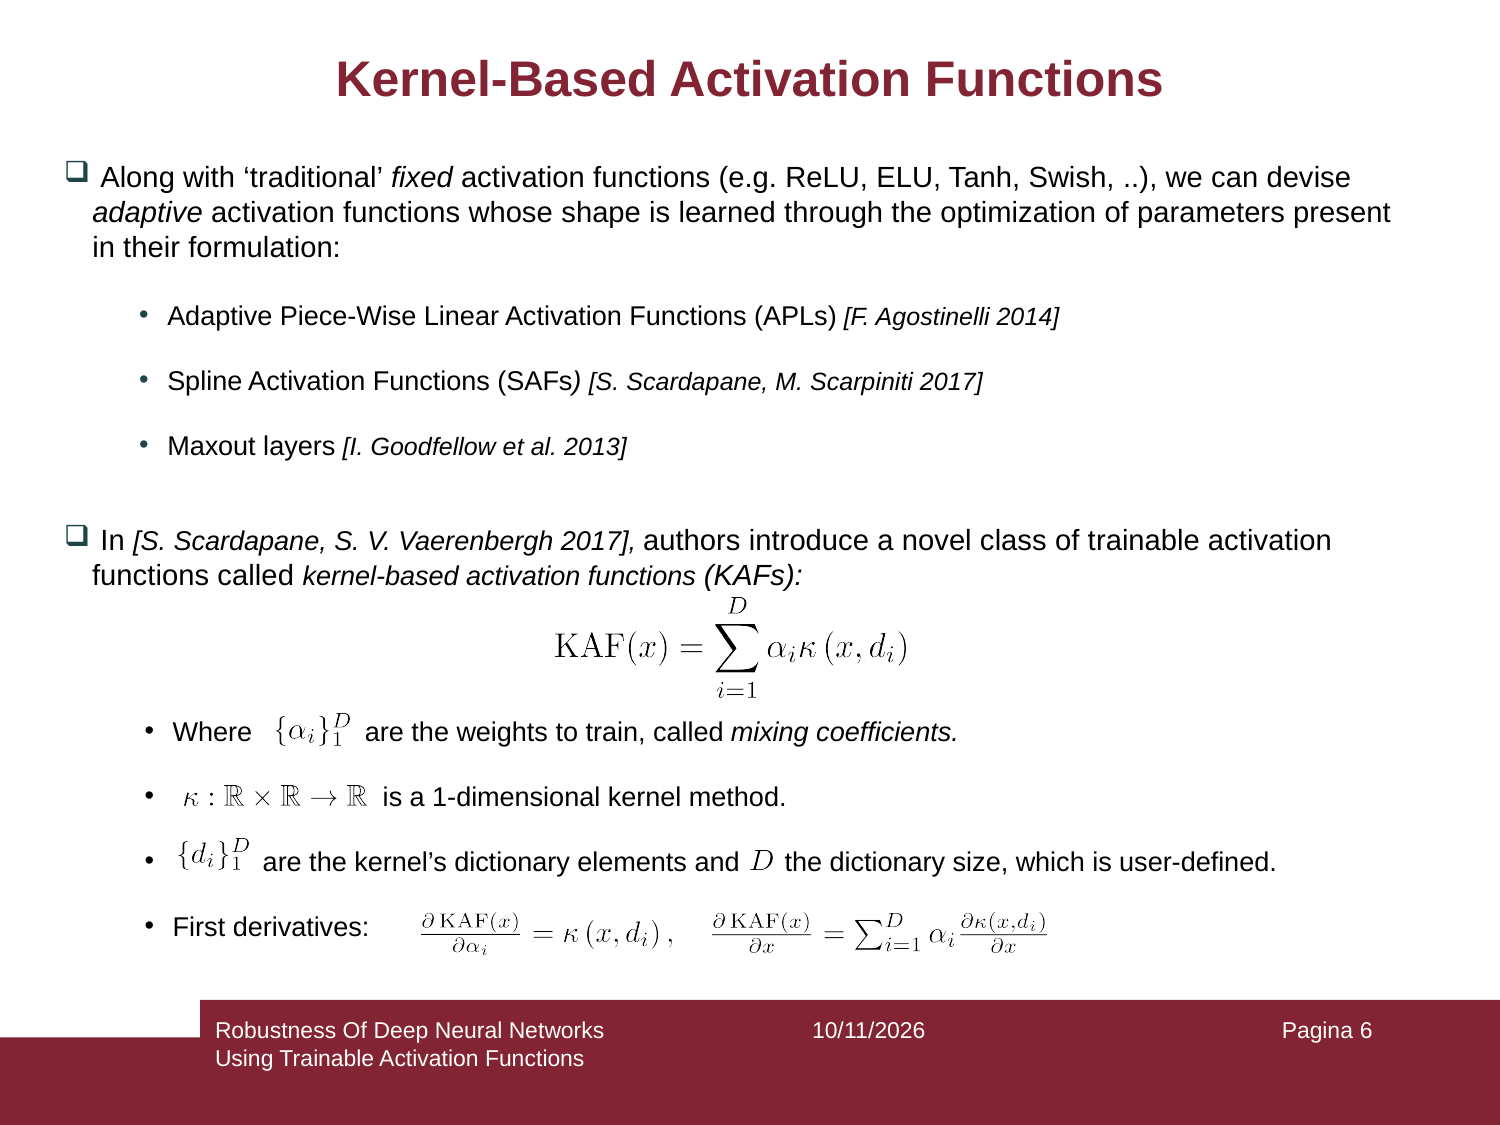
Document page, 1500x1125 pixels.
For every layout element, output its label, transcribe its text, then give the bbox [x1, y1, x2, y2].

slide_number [712, 1008, 1025, 1084]
picture [712, 912, 1047, 953]
text_box In [S. Scardapane, S. V. Vaerenbergh 2017], authors introduce a novel class of trainable activation functions called kernel-based activation functions (KAFs): [49, 514, 1451, 599]
title Kernel-Based Activation Functions [129, 39, 1370, 123]
picture [555, 597, 906, 698]
picture [749, 850, 773, 871]
footer Robustness Of Deep Neural Networks Using Trainable Activation Functions [200, 1008, 675, 1084]
picture [178, 838, 249, 870]
slide_number Pagina 6 [1074, 1008, 1388, 1084]
picture [421, 912, 672, 955]
text_box Where are the weights to train, called mixing coefficients. is a 1-dimensional kernel method. are the kernel’s dictionary elements and the dictionary size, which is user-defined. First derivatives: [129, 706, 1322, 1004]
picture [184, 785, 367, 807]
picture [275, 713, 350, 746]
text_box Along with ‘traditional’ fixed activation functions (e.g. ReLU, ELU, Tanh, Swish, ..), we can devise adaptive activation functions whose shape is learned through the optimization of parameters present in their formulation: Adaptive Piece-Wise Linear Activation Functions (APLs) [F. Agostinelli 2014] Spline Activation Functions (SAFs) [S. Scardapane, M. Scarpiniti 2017] Maxout layers [I. Goodfellow et al. 2013] [49, 151, 1412, 468]
